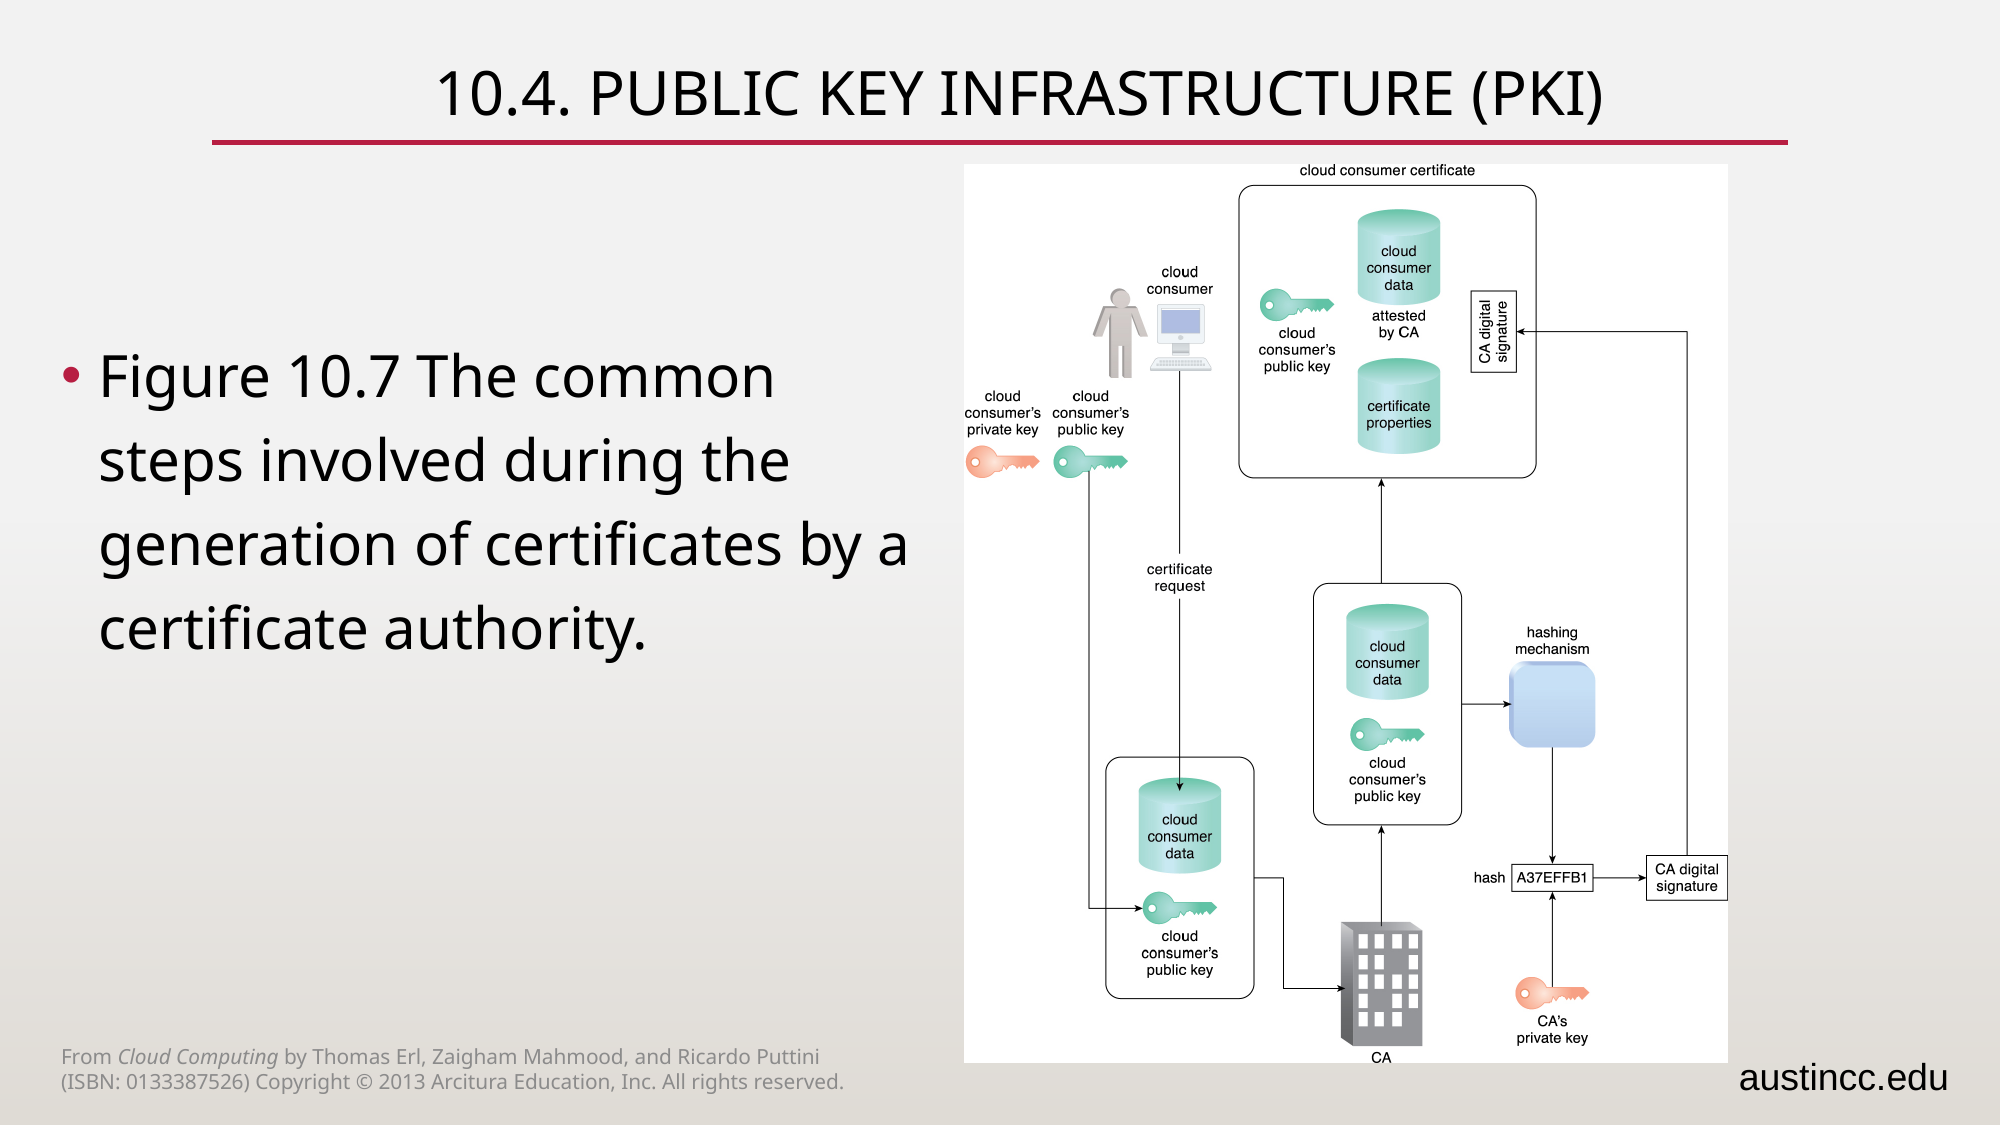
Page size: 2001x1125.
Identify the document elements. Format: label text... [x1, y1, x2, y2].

title 10.4. Public Key Infrastructure (PKI) [232, 54, 1808, 137]
list Figure 10.7 The common steps involved during the generation of certificates by a certificate authority. [45, 317, 935, 732]
footer From Cloud Computing by Thomas Erl, Zaigham Mahmood, and Ricardo Puttini (ISBN: 0133387526) Copyright © 2013 Arcitura Education, Inc. All rights reserved. [45, 1043, 1021, 1095]
picture [963, 164, 1728, 1063]
